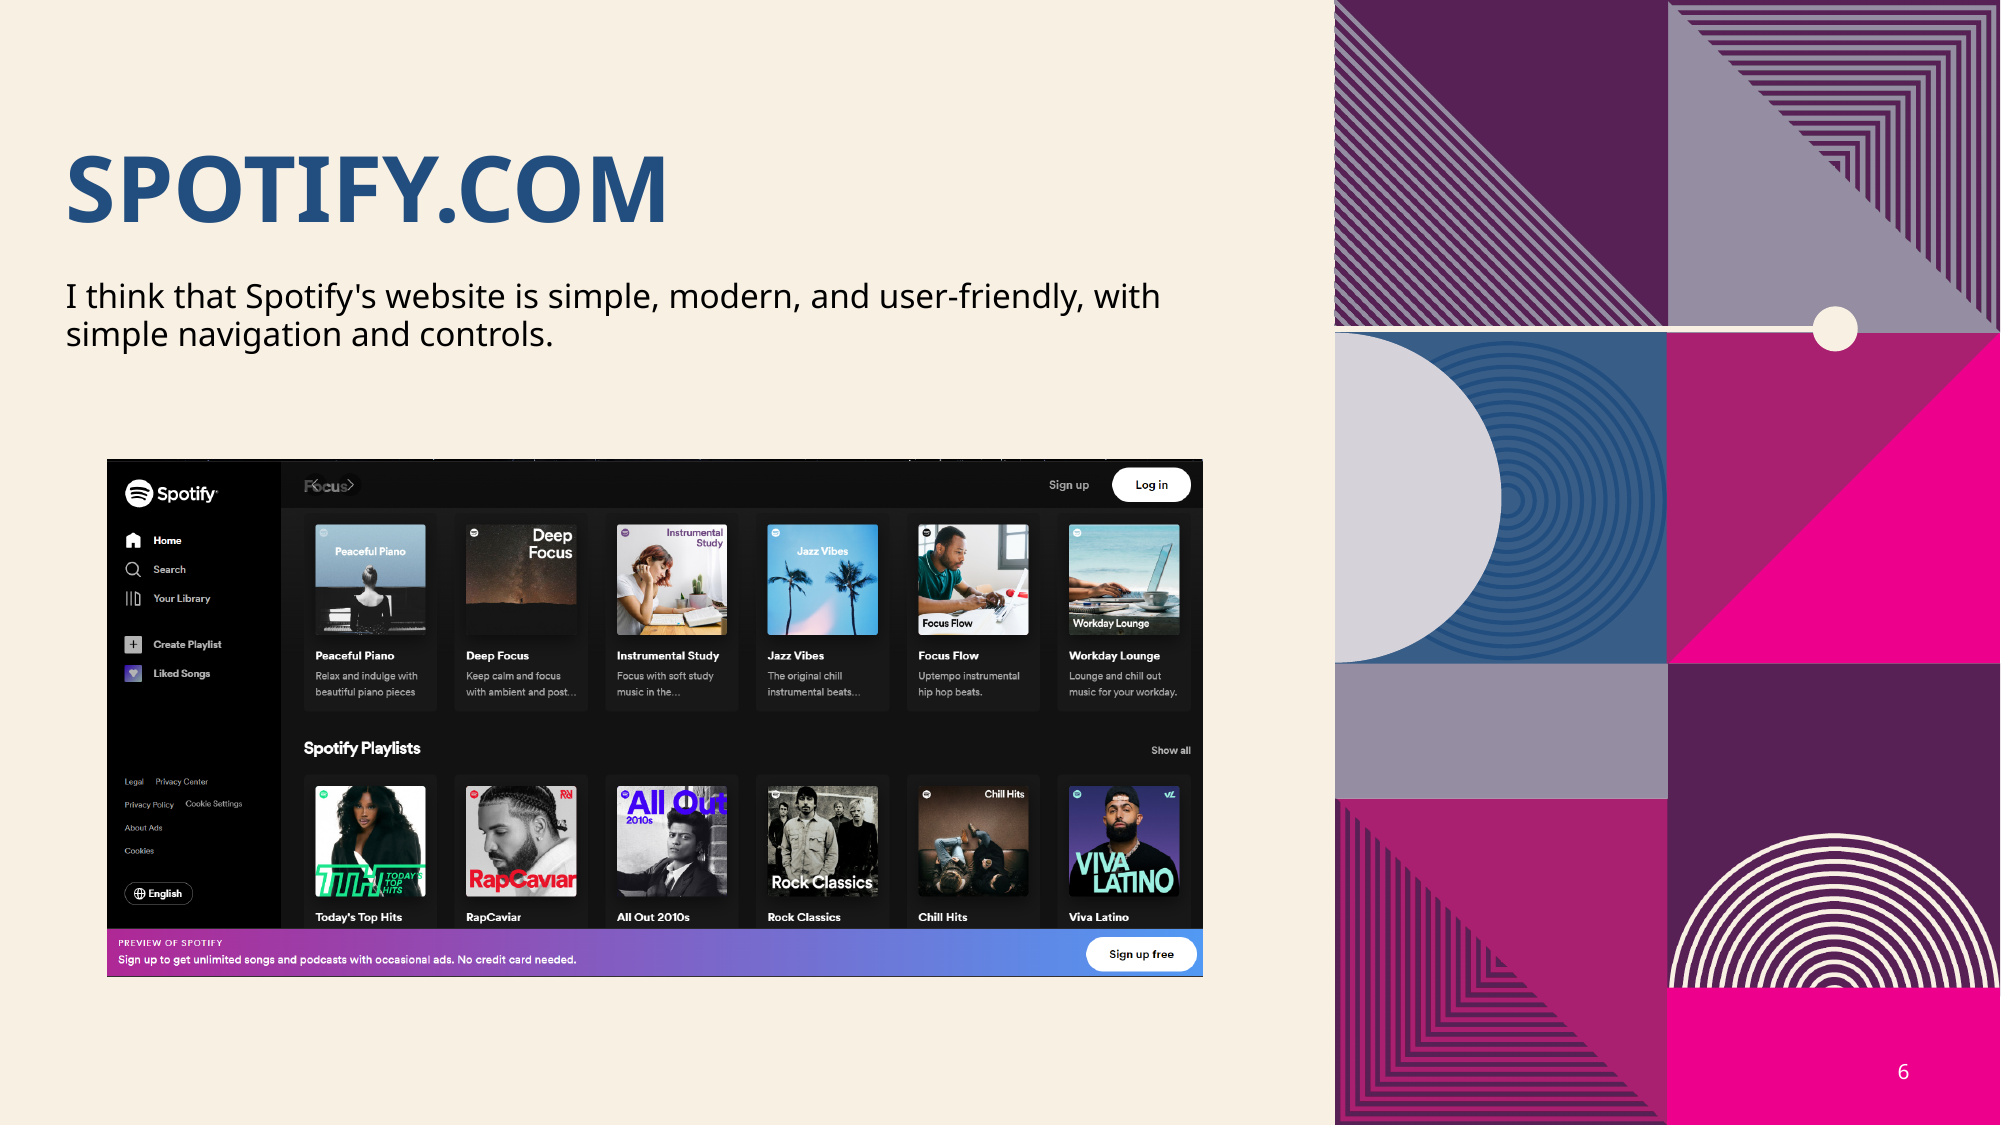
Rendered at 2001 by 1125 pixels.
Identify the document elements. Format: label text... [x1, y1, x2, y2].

title Spotify.com [50, 136, 1167, 270]
slide_number 6 [1849, 1042, 1925, 1103]
picture [107, 459, 1203, 977]
picture [1669, 0, 2001, 333]
picture [1334, 0, 1668, 326]
picture [1335, 799, 2000, 1125]
list I think that Spotify's website is simple, modern, and user-friendly, with simple navigation and controls. [50, 270, 1282, 465]
